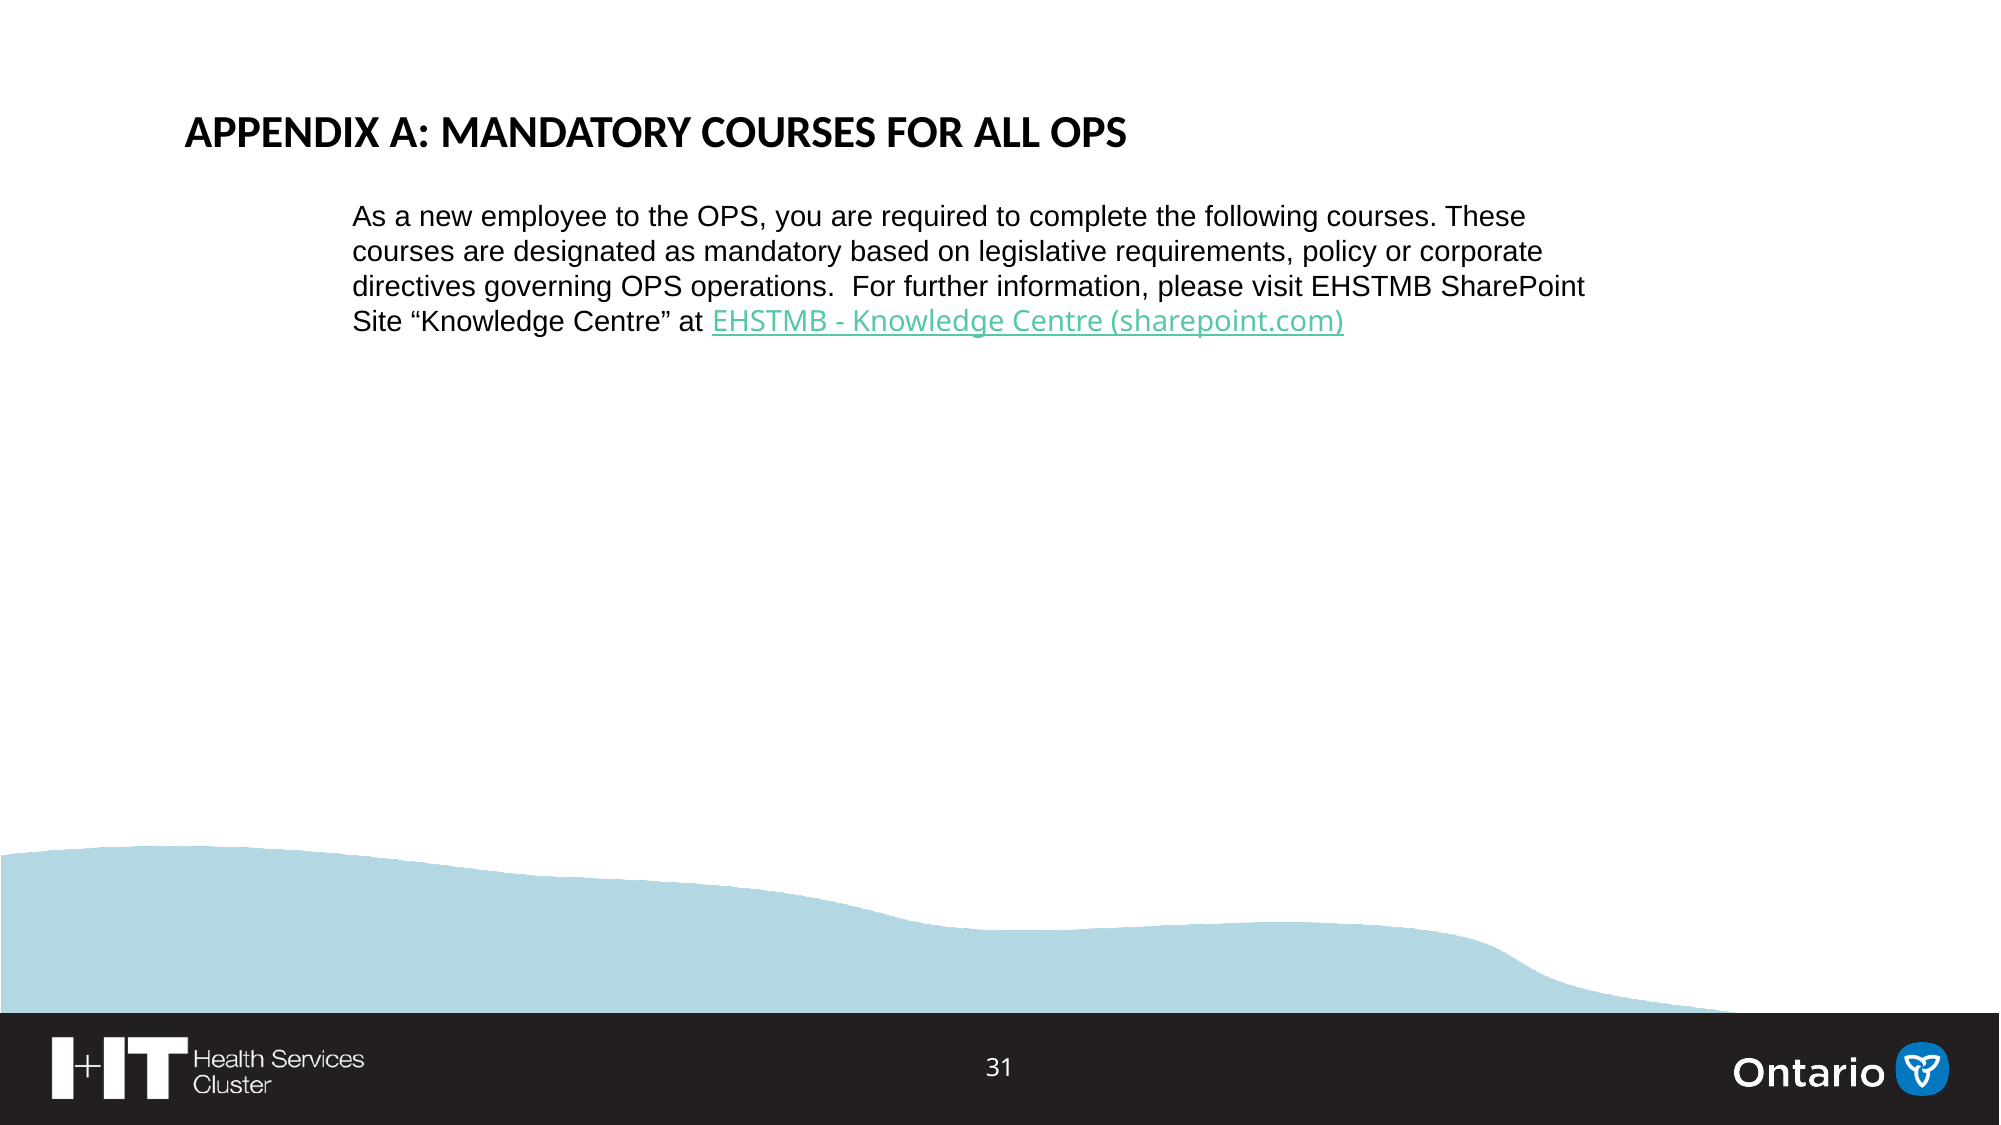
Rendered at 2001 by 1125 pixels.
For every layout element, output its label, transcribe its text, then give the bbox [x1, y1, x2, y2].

picture [1707, 1015, 1976, 1123]
title Appendix A: Mandatory Courses for All OPS [0, 99, 1313, 188]
text_box As a new employee to the OPS, you are required to complete the following courses. These courses are designated as mandatory based on legislative requirements, policy or corporate directives governing OPS operations. For further information, please visit EHSTMB SharePoint Site “Knowledge Centre” at EHSTMB - Knowledge Centre (sharepoint.com) [337, 189, 1650, 420]
slide_number 31 [943, 1038, 1057, 1099]
